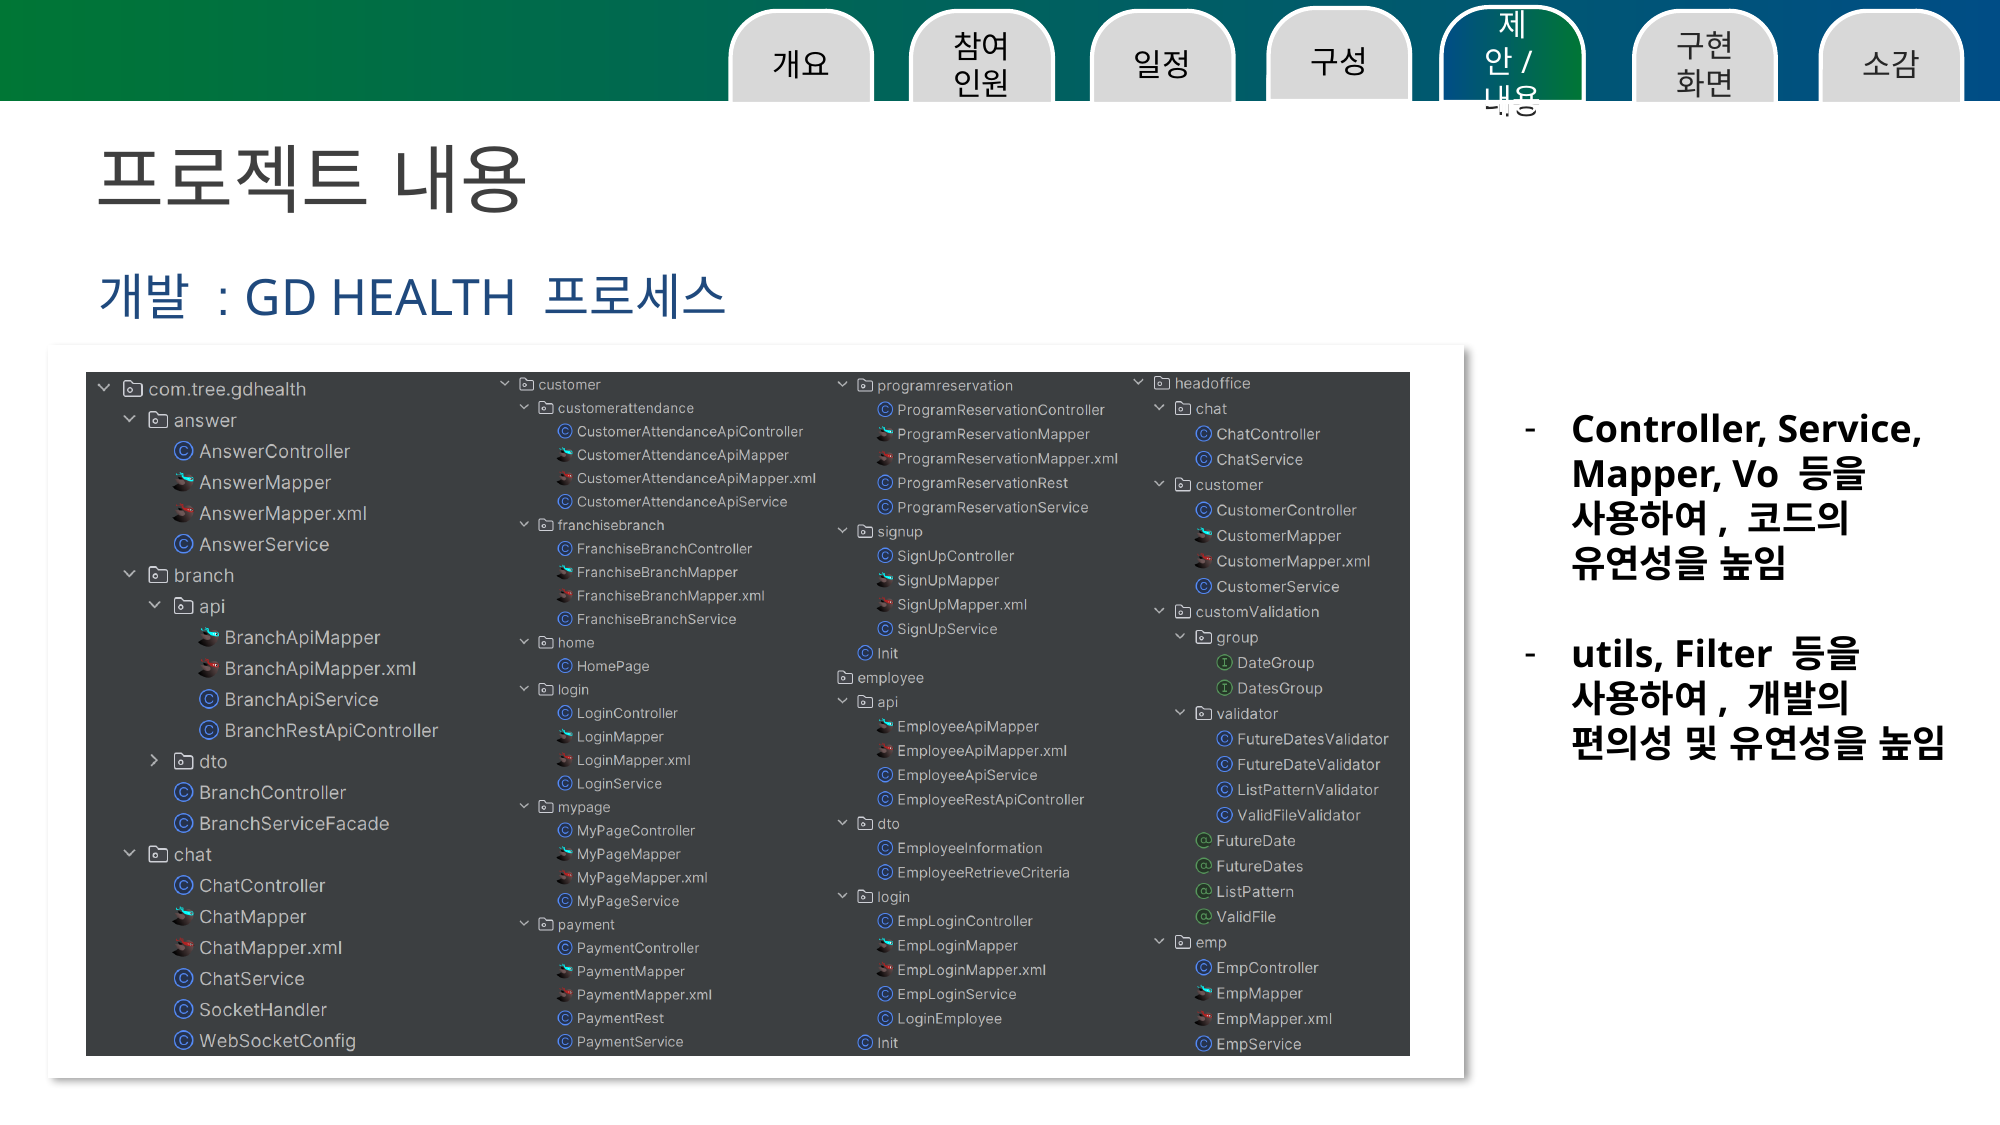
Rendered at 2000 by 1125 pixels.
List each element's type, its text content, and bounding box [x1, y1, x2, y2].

text_box 개발 : GD HEALTH 프로세스 [83, 270, 1354, 321]
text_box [730, 6, 1963, 105]
text_box 프로젝트 내용 [80, 125, 605, 232]
text_box [0, 0, 2000, 101]
text_box Controller, Service, Mapper, Vo 등을 사용하여, 코드의 유연성을 높임 utils, Filter 등을 사용하여, 개발의 편의성 및 유연성을 높임 [1509, 397, 1970, 831]
text_box [49, 346, 1464, 1077]
picture [86, 372, 1410, 1056]
